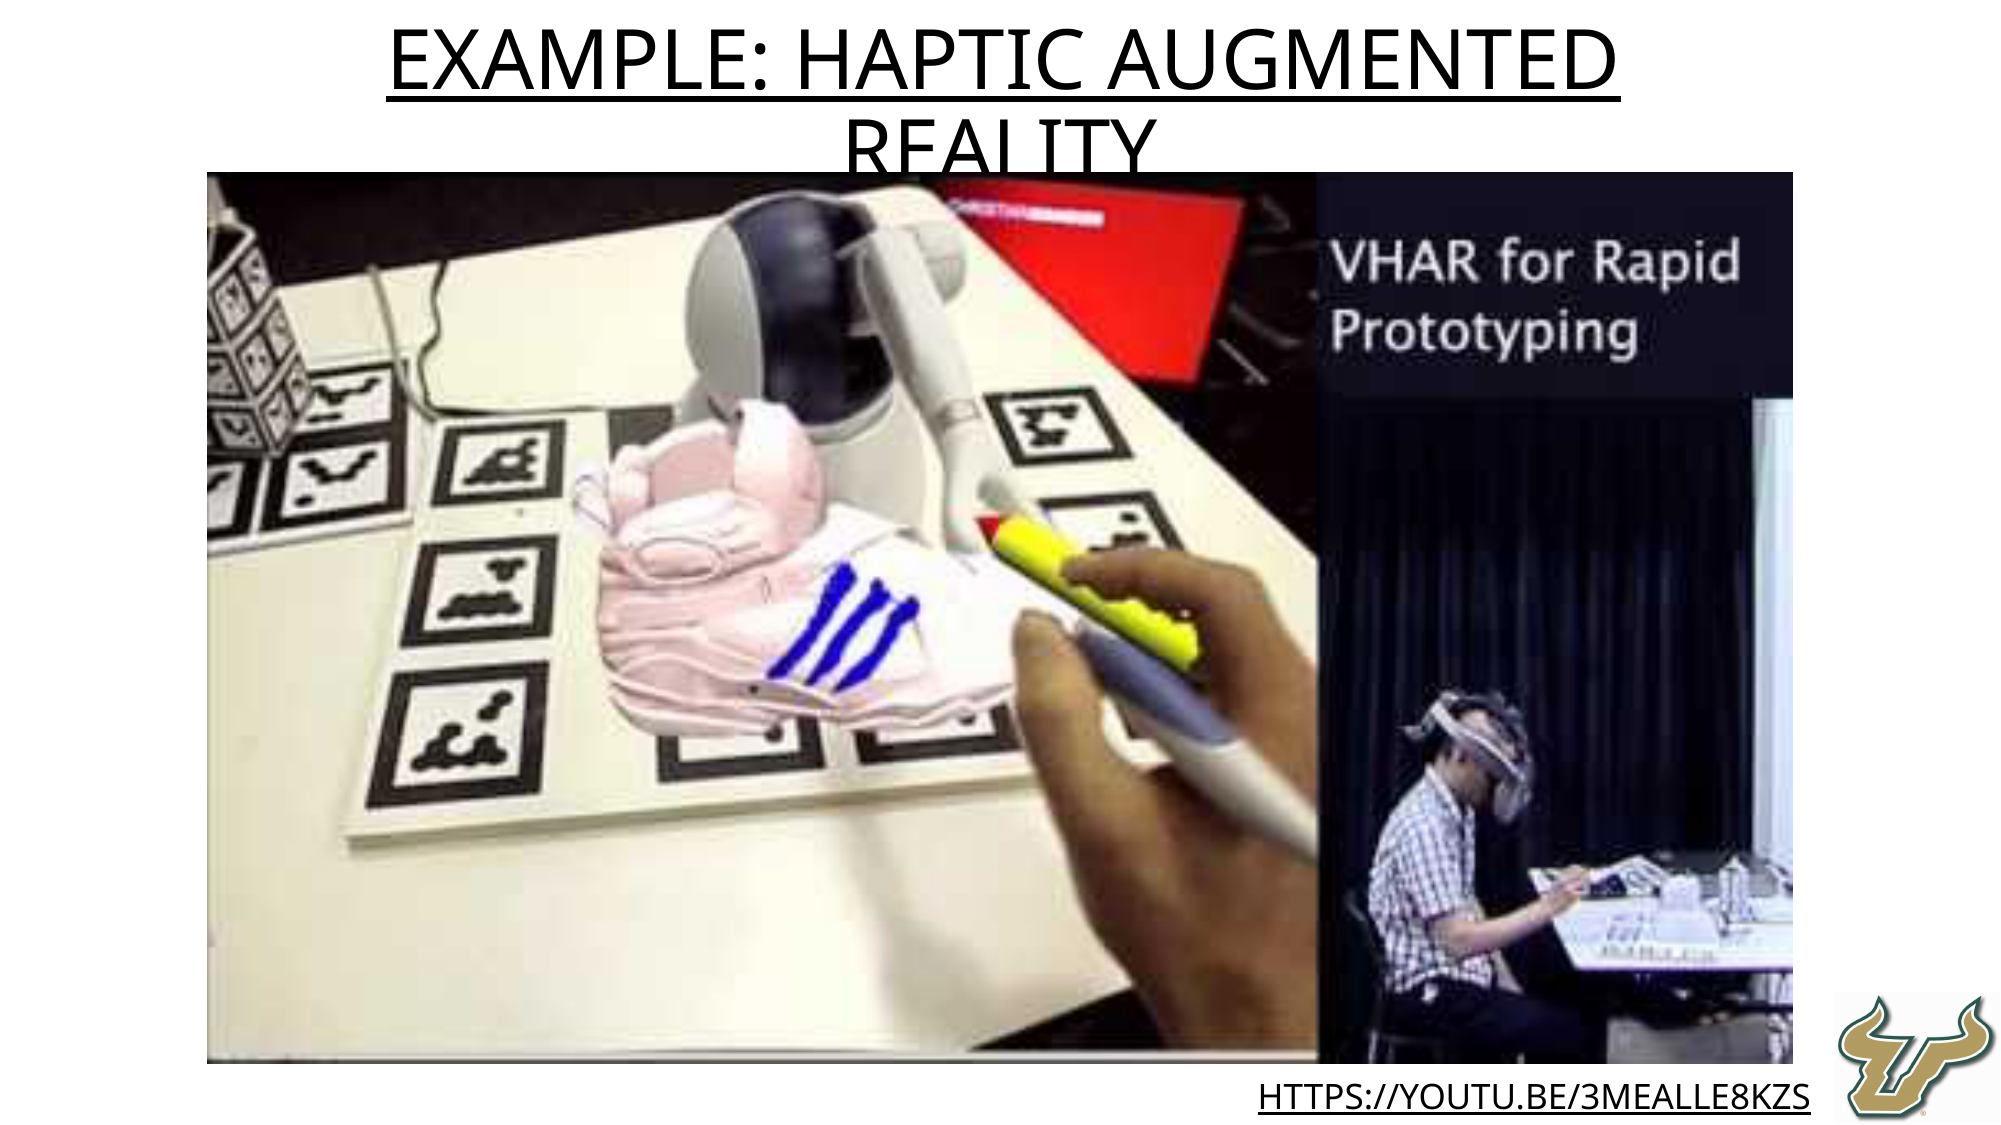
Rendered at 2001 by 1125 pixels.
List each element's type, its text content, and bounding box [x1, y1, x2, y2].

picture [1835, 992, 2000, 1124]
list Example: Haptic Augmented Reality [261, 43, 1739, 171]
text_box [206, 171, 1794, 1065]
list https://youtu.be/3meAlle8kZs [780, 1072, 1835, 1125]
